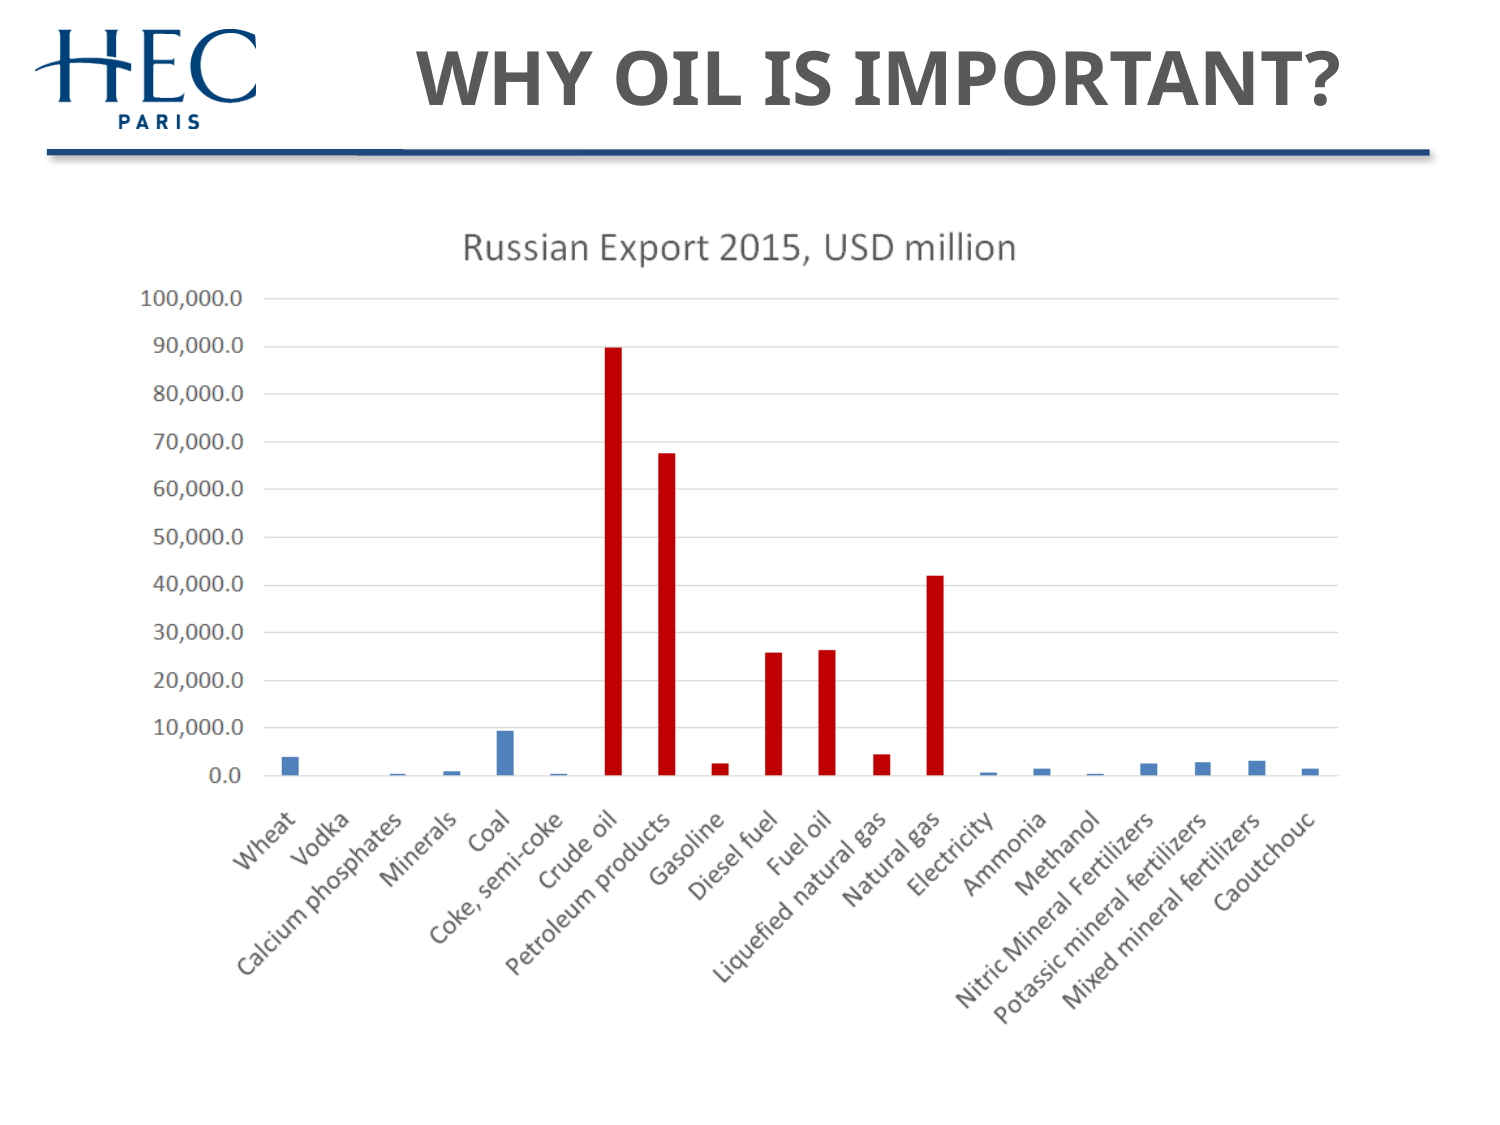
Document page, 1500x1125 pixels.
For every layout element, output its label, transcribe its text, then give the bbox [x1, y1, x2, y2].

picture [123, 207, 1358, 1053]
picture [34, 29, 256, 130]
text_box WHY OIL IS IMPORTANT? [316, 23, 1442, 129]
